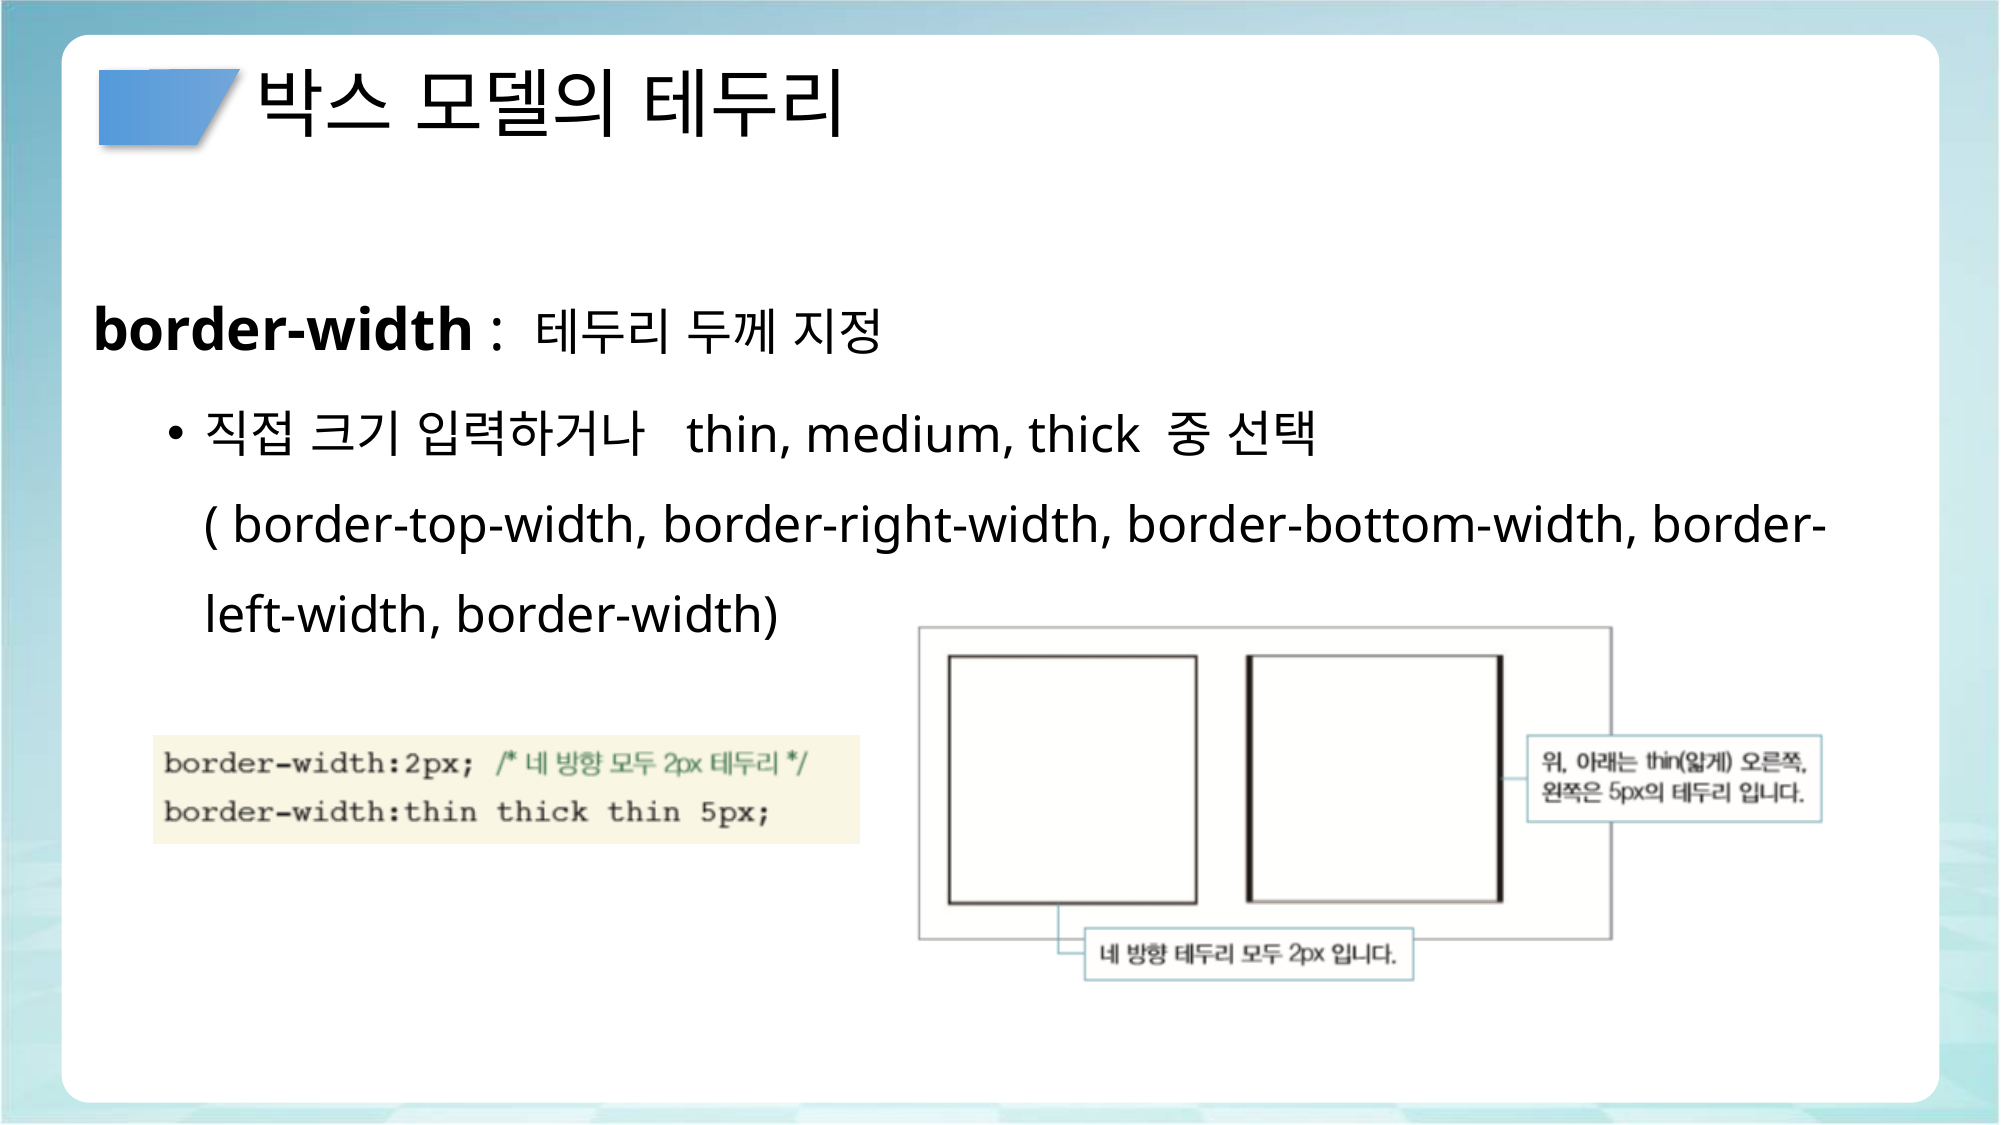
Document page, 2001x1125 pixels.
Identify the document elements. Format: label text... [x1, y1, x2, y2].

text_box border-width : 테두리 두께 지정 직접 크기 입력하거나 thin, medium, thick 중 선택 ( border-top-width, border-right-width, border-bottom-width, border-left-width, border-width) [77, 249, 1901, 969]
picture [0, 0, 2001, 1125]
title 박스 모델의 테두리 [240, 49, 1809, 165]
